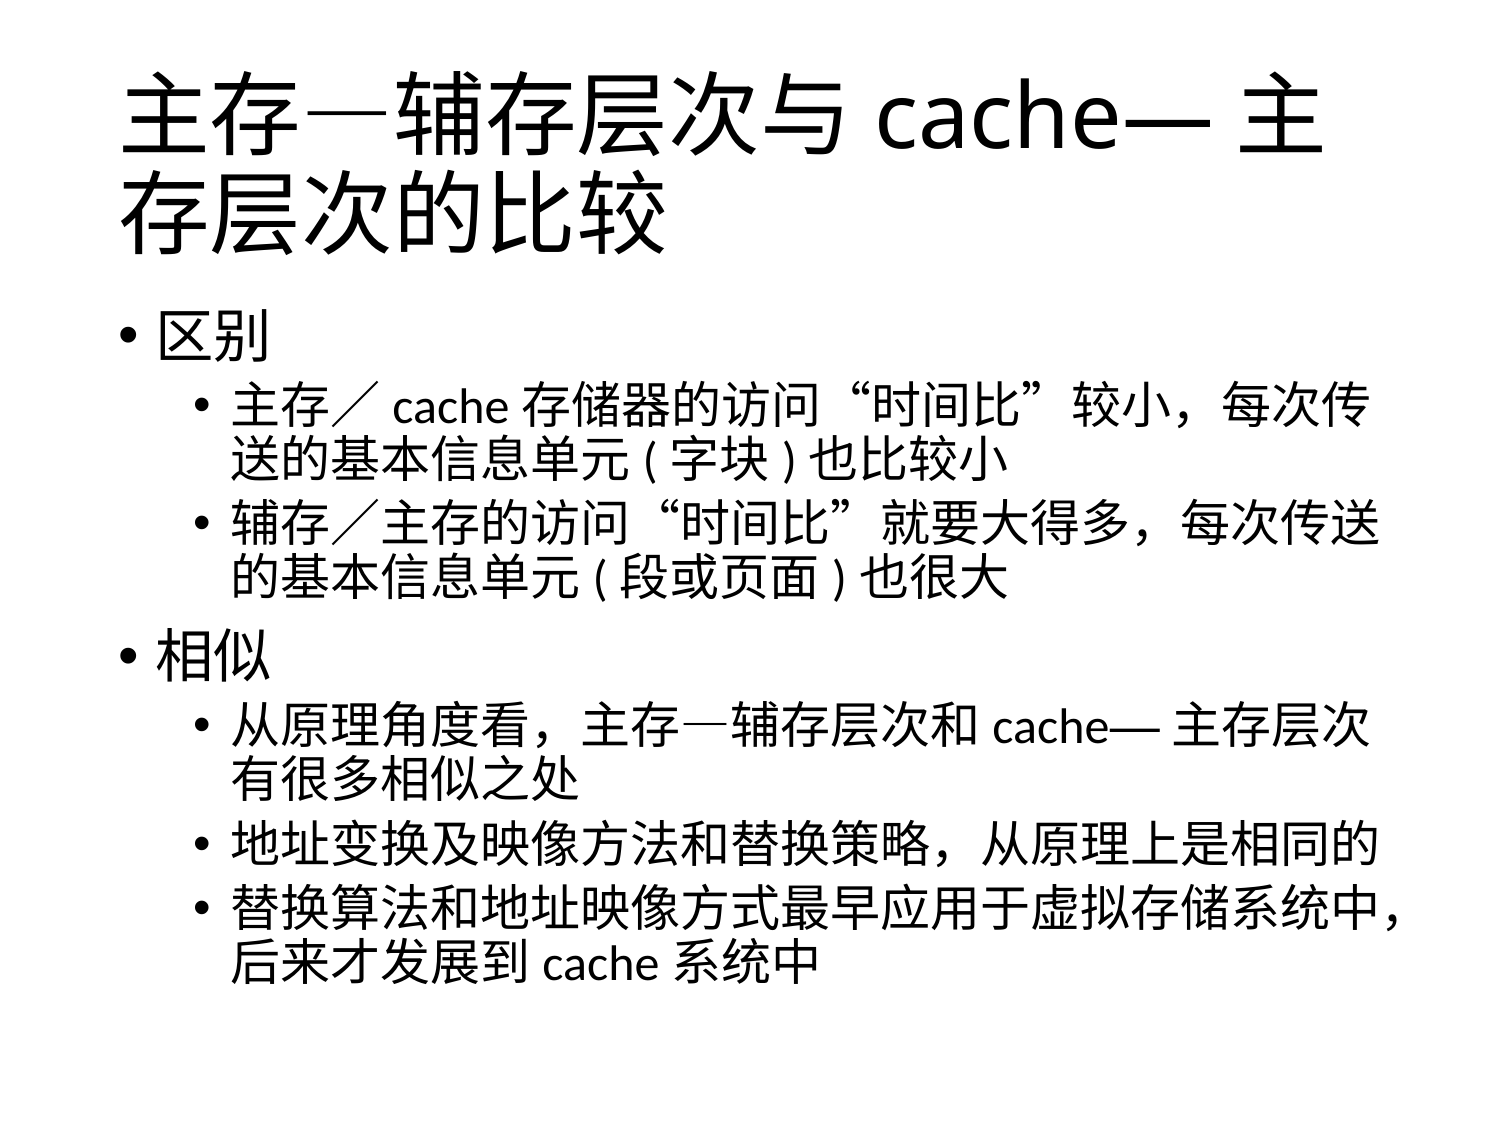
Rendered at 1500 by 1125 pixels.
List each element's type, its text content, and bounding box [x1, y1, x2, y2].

list 区别 主存／cache存储器的访问“时间比”较小，每次传送的基本信息单元(字块)也比较小 辅存／主存的访问“时间比”就要大得多，每次传送的基本信息单元(段或页面)也很大 相似 从原理角度看，主存—辅存层次和cache—主存层次有很多相似之处 地址变换及映像方法和替换策略，从原理上是相同的 替换算法和地址映像方式最早应用于虚拟存储系统中，后来才发展到cache系统中 [103, 299, 1397, 1014]
title 主存—辅存层次与cache—主存层次的比较 [103, 59, 1397, 278]
